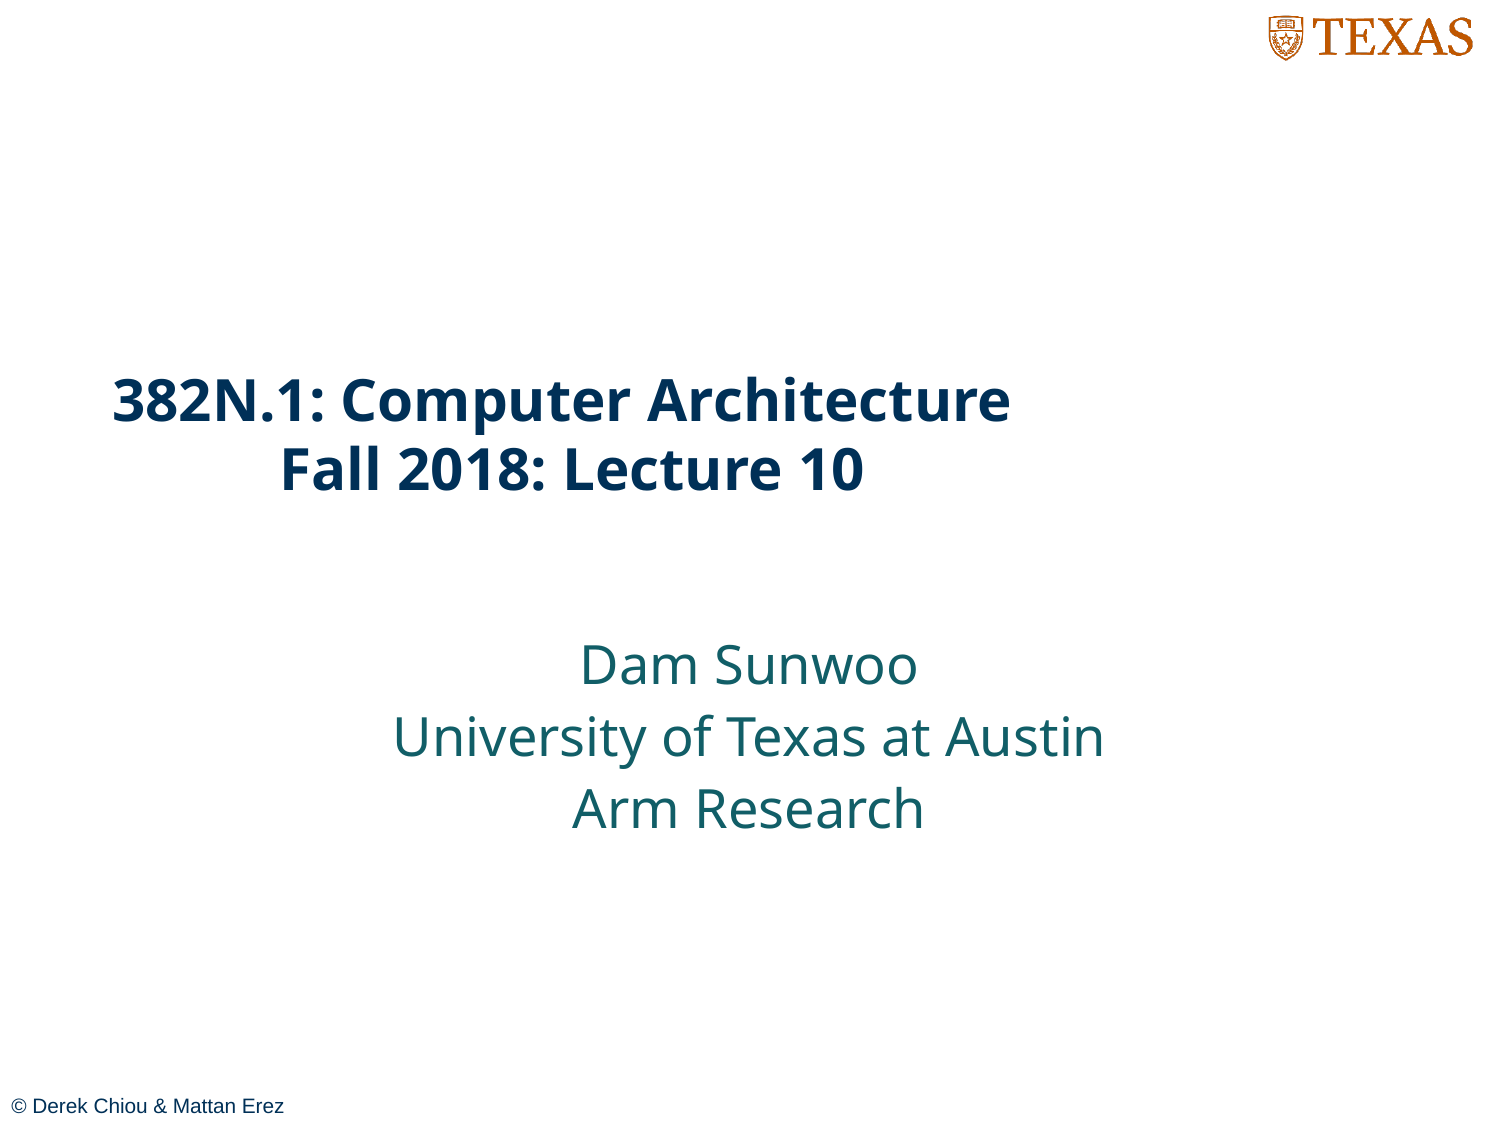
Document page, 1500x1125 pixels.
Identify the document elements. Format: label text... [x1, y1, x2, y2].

picture [1268, 12, 1474, 63]
subtitle Dam Sunwoo University of Texas at Austin Arm Research [225, 637, 1275, 925]
title 382N.1: Computer Architecture Fall 2018: Lecture 10 [112, 349, 1388, 591]
